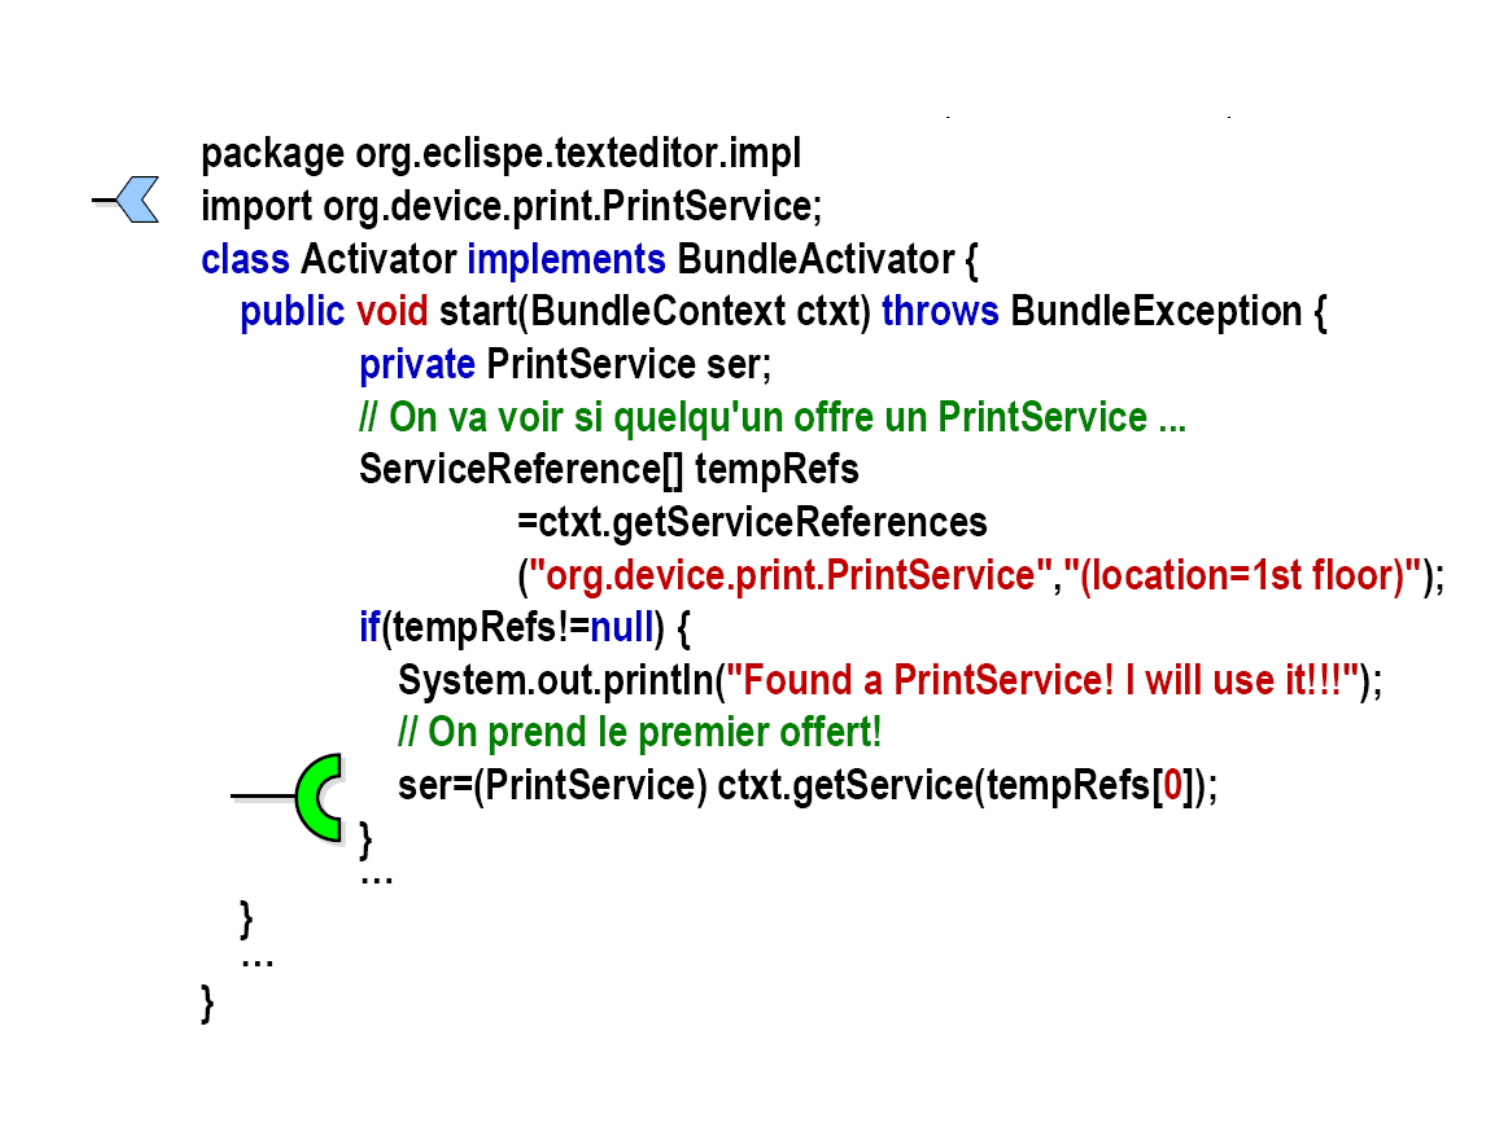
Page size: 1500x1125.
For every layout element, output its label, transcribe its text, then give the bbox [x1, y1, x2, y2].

title 6. Recherche de services (TextEditor) [75, 45, 1425, 233]
picture [88, 118, 1454, 1051]
